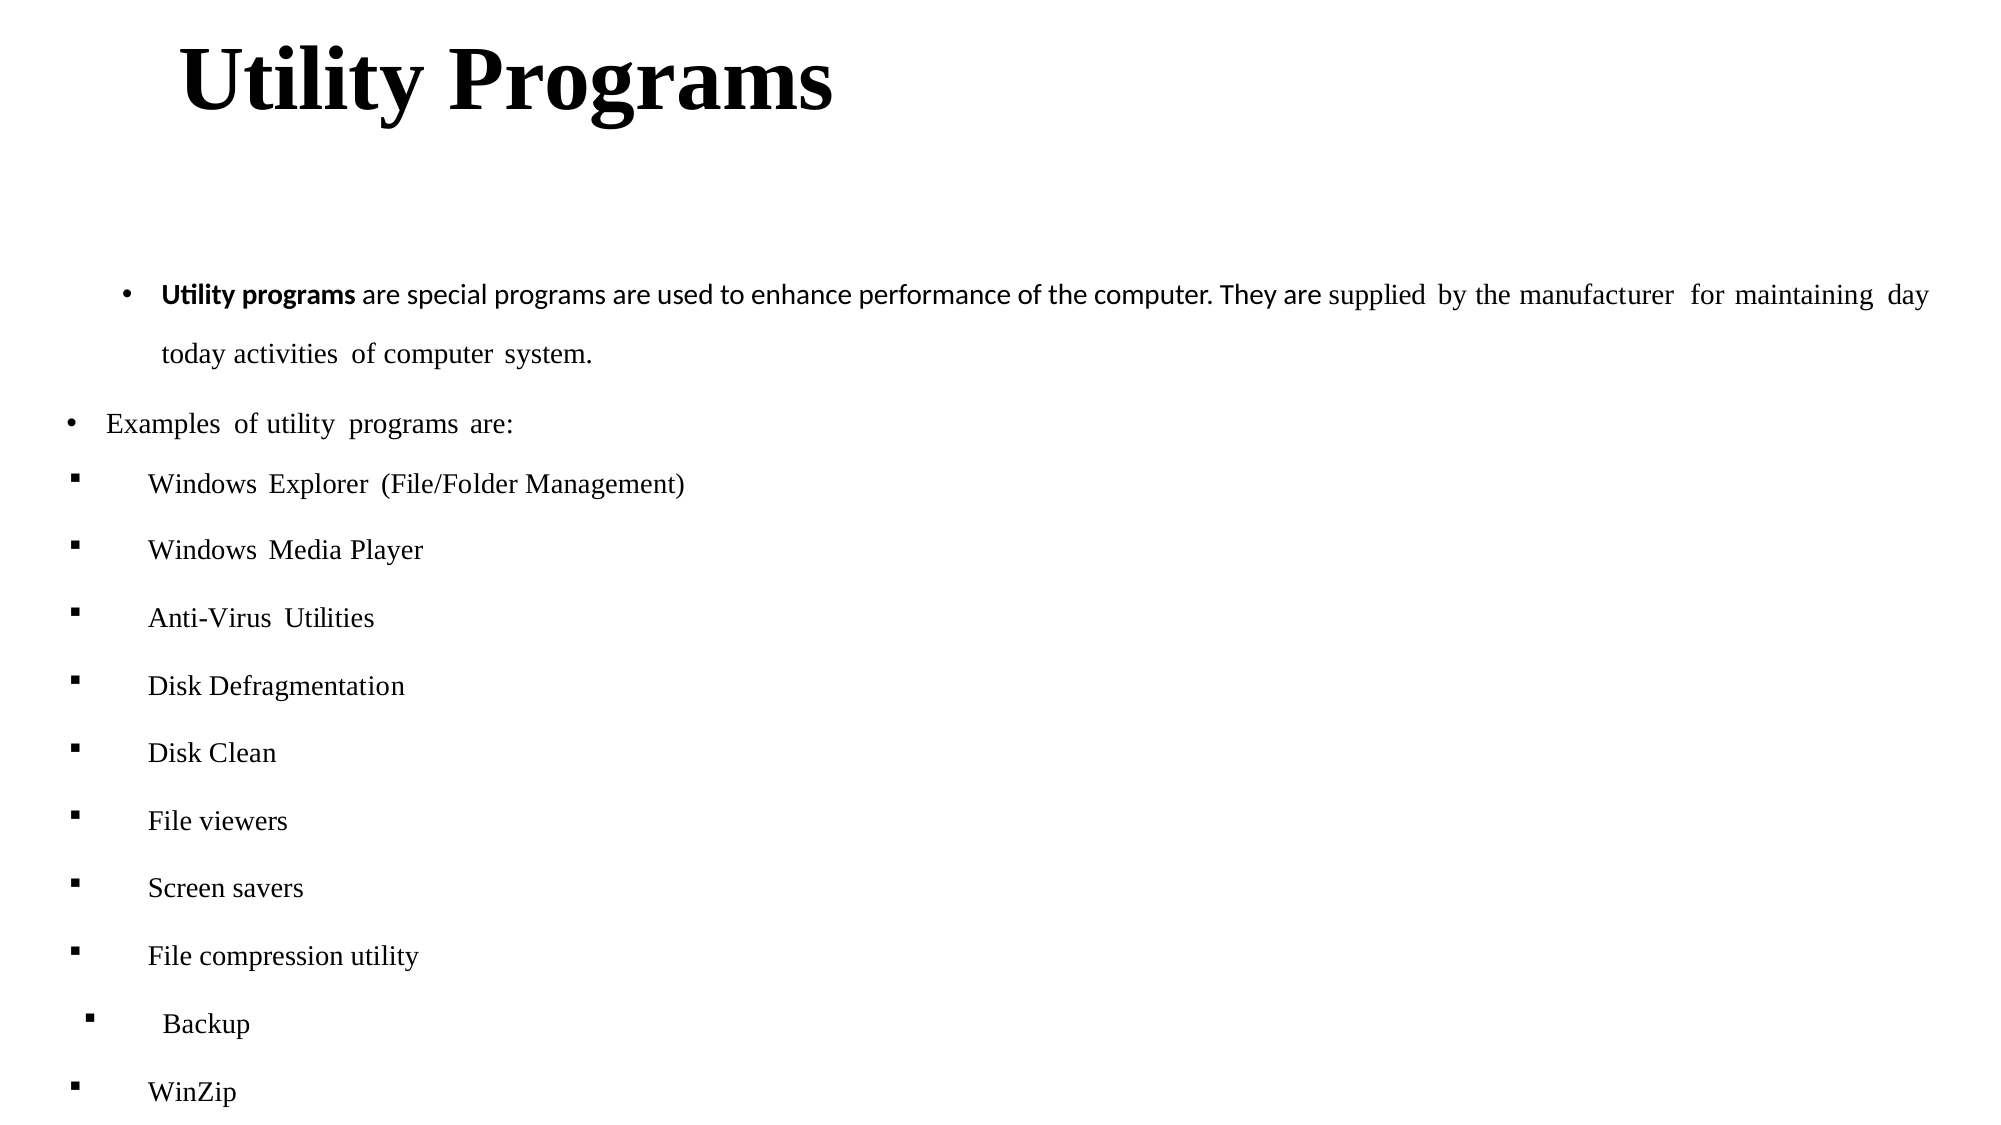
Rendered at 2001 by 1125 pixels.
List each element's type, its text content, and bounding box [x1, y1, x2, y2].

title Utility Programs [163, 26, 1889, 243]
list Utility programs are special programs are used to enhance performance of the computer. They are supplied by the manufacturer for maintaining day today activities of computer system. Examples of utility programs are: Windows Explorer (File/Folder Management) Windows Media Player Anti-Virus Utilities Disk Defragmentation Disk Clean File viewers Screen savers File compression utility Backup WinZip [51, 243, 2000, 1125]
